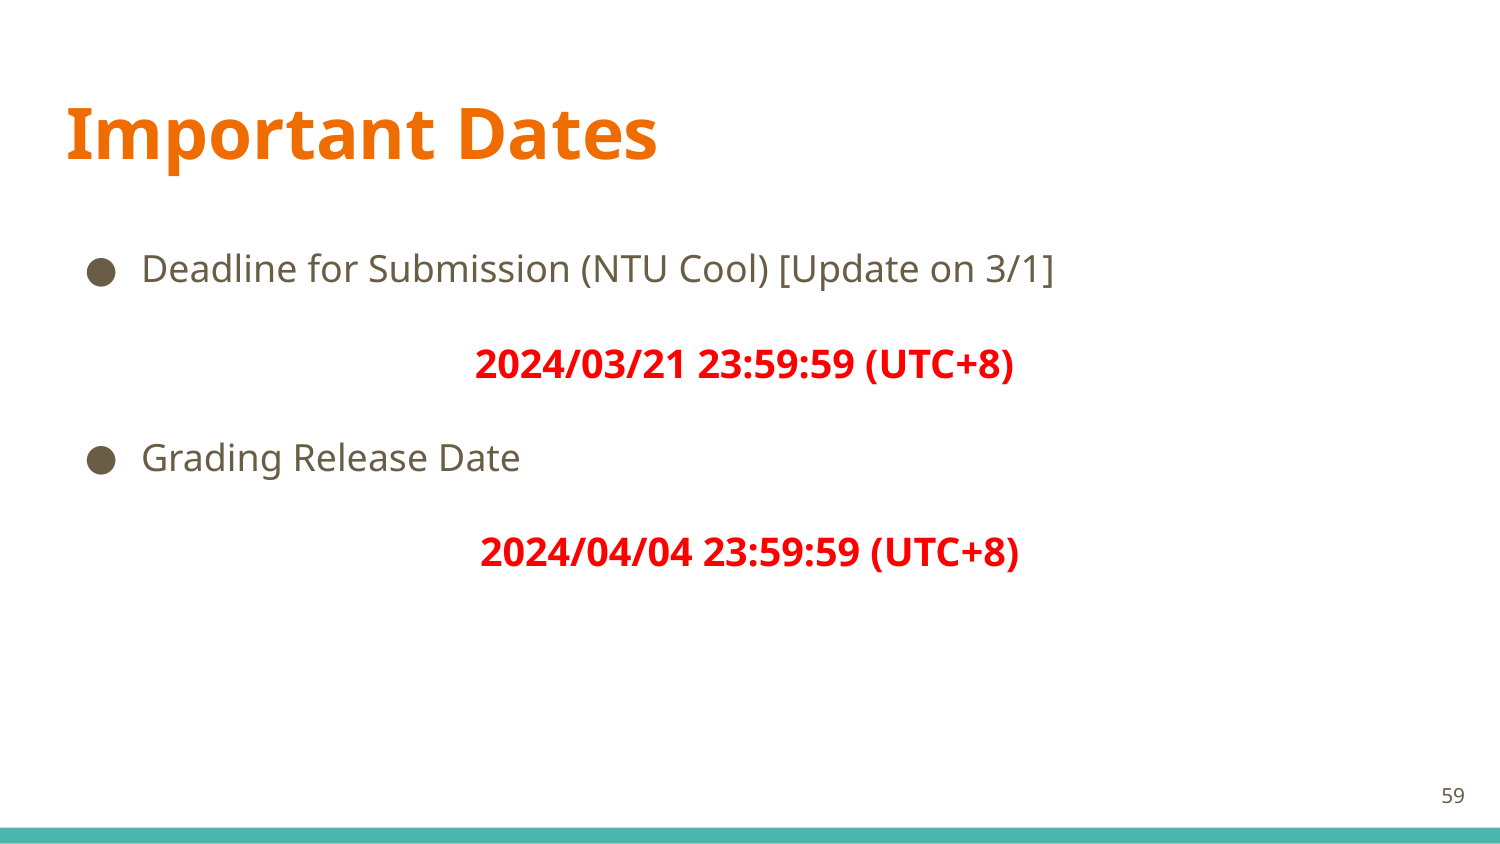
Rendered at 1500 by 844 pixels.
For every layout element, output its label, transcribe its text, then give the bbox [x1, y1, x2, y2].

list Deadline for Submission (NTU Cool) [Update on 3/1] 2024/03/21 23:59:59 (UTC+8) Grading Release Date 2024/04/04 23:59:59 (UTC+8) [51, 207, 1449, 750]
slide_number ‹#› [1389, 764, 1480, 830]
title Important Dates [51, 72, 1449, 189]
